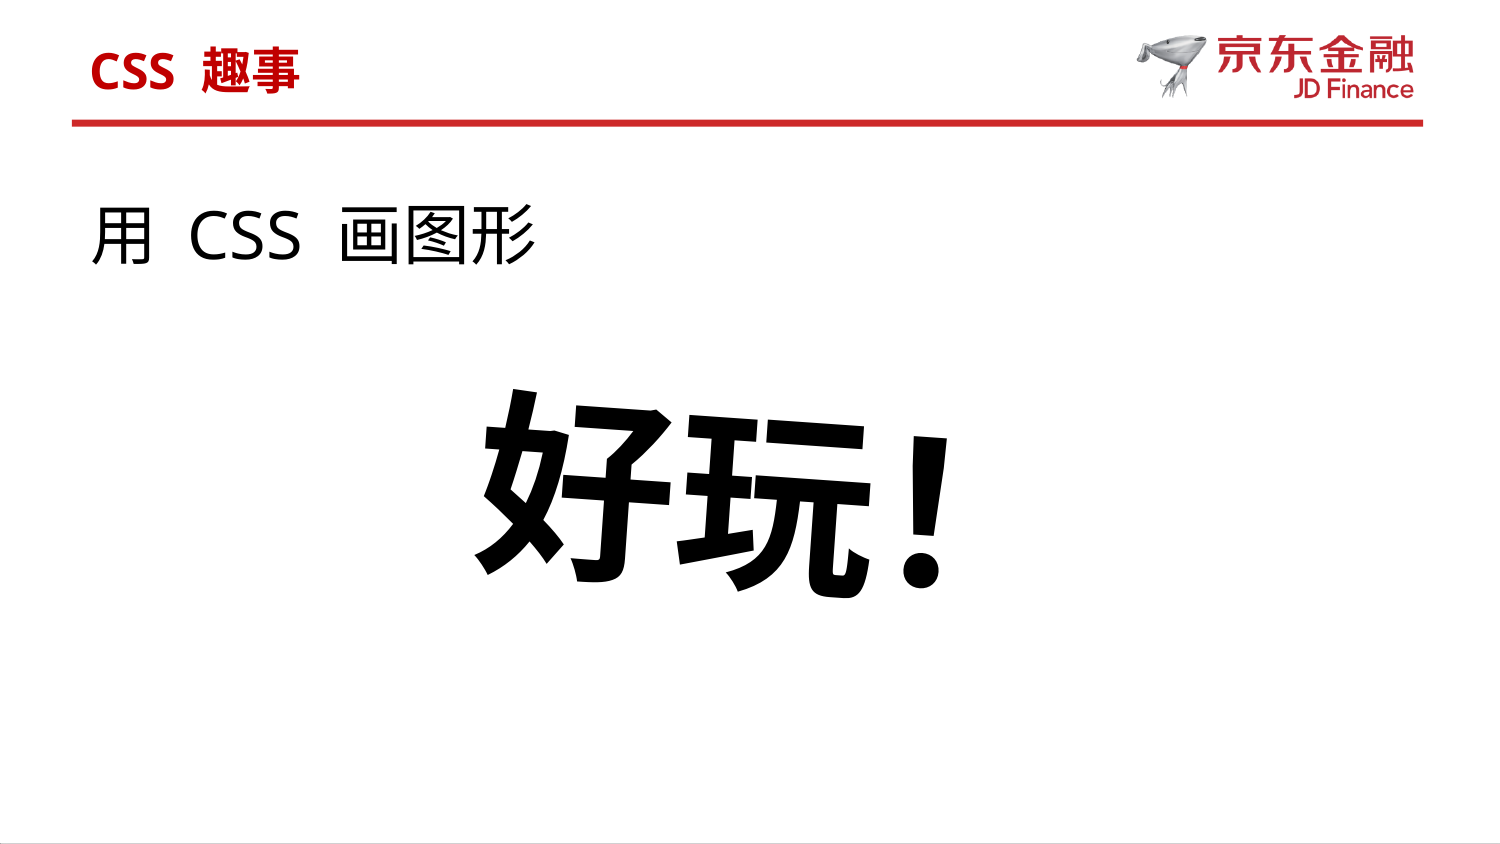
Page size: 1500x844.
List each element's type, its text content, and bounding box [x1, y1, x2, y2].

text_box CSS 趣事 [75, 32, 317, 107]
text_box 好玩！ [436, 348, 1100, 844]
picture [1123, 25, 1434, 106]
list 用 CSS 画图形 [75, 185, 1425, 316]
